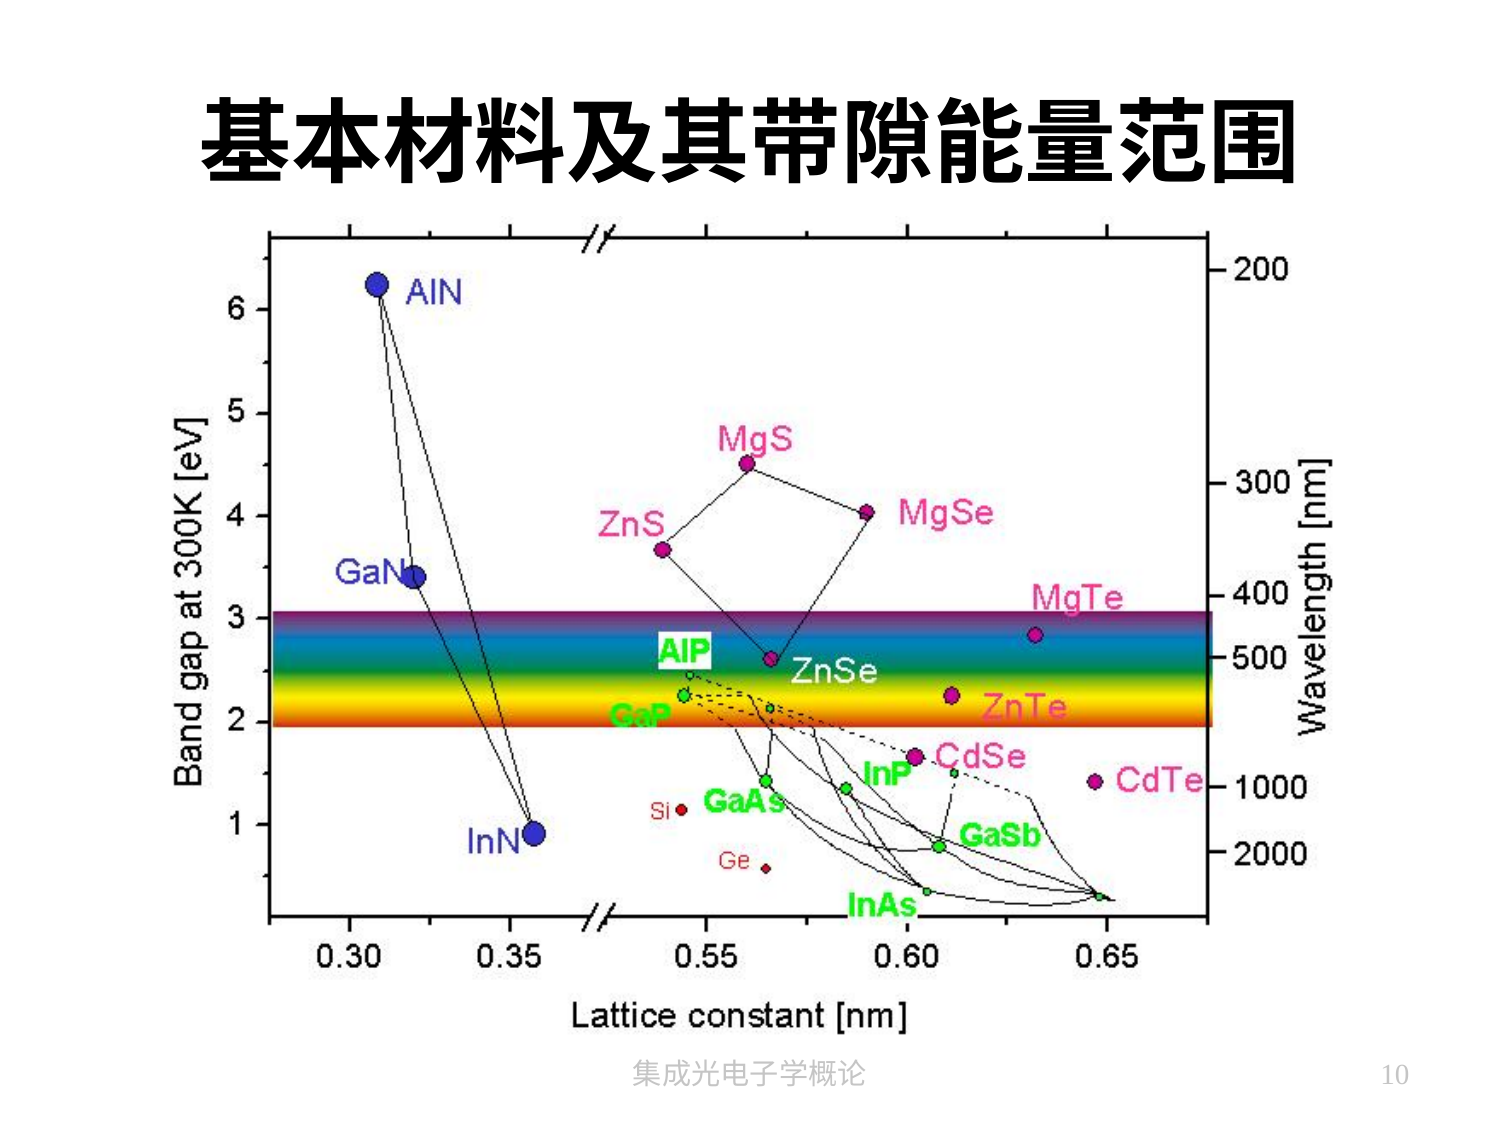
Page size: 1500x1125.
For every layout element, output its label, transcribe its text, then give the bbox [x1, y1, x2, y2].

footer 集成光电子学概论 [512, 1052, 988, 1103]
title 基本材料及其带隙能量范围 [75, 45, 1425, 233]
slide_number 10 [1074, 1042, 1425, 1103]
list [159, 215, 1341, 1043]
